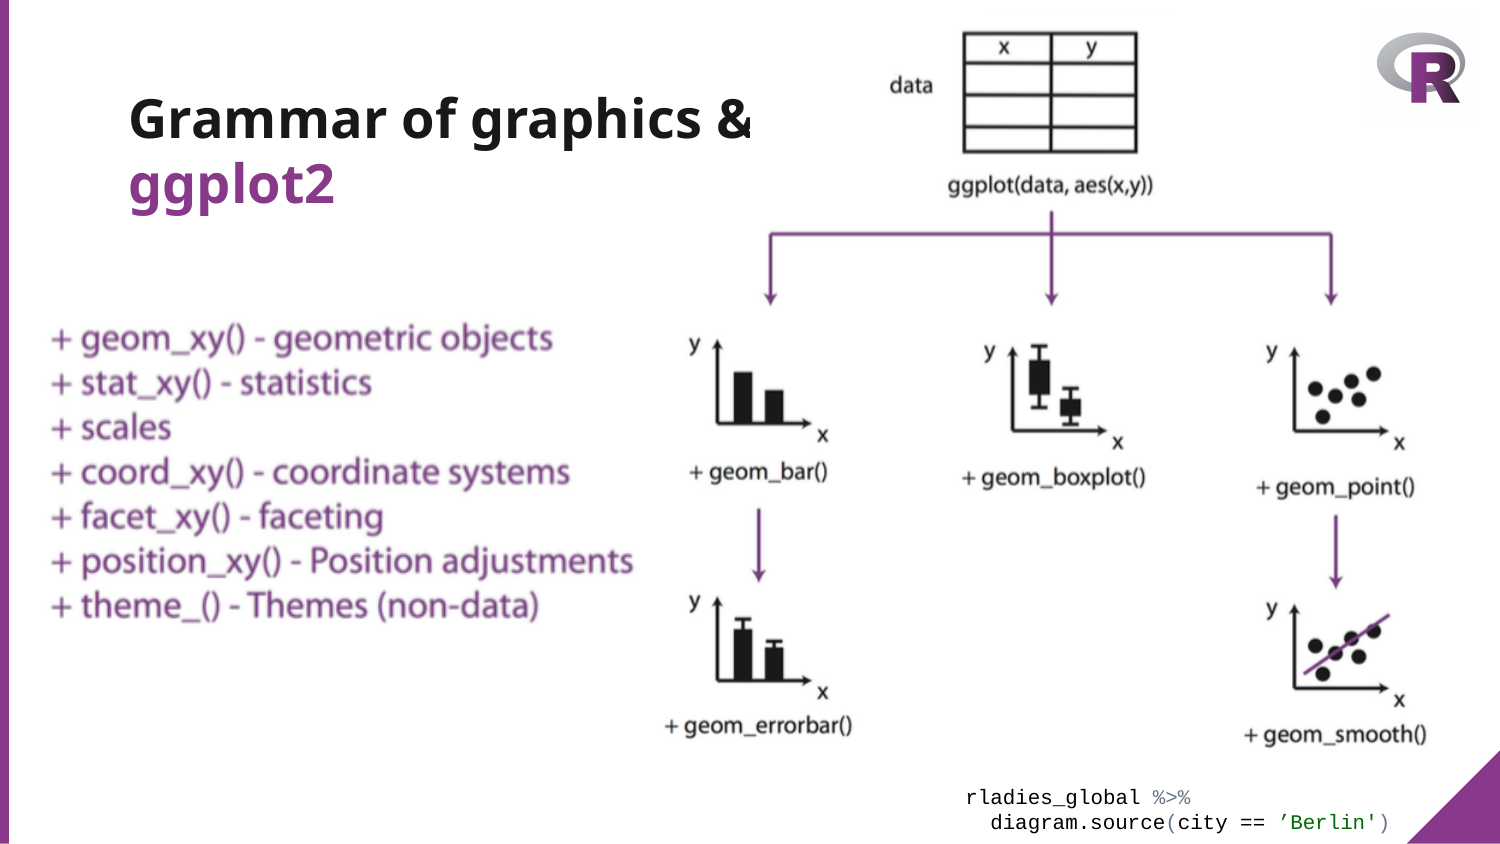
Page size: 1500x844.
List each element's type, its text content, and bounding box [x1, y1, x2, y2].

text_box rladies_global %>% diagram.source(city == ’Berlin') [950, 776, 1421, 842]
picture [1367, 14, 1475, 122]
picture [43, 314, 648, 638]
picture [663, 10, 1439, 765]
title Grammar of graphics & ggplot2 [113, 69, 744, 210]
